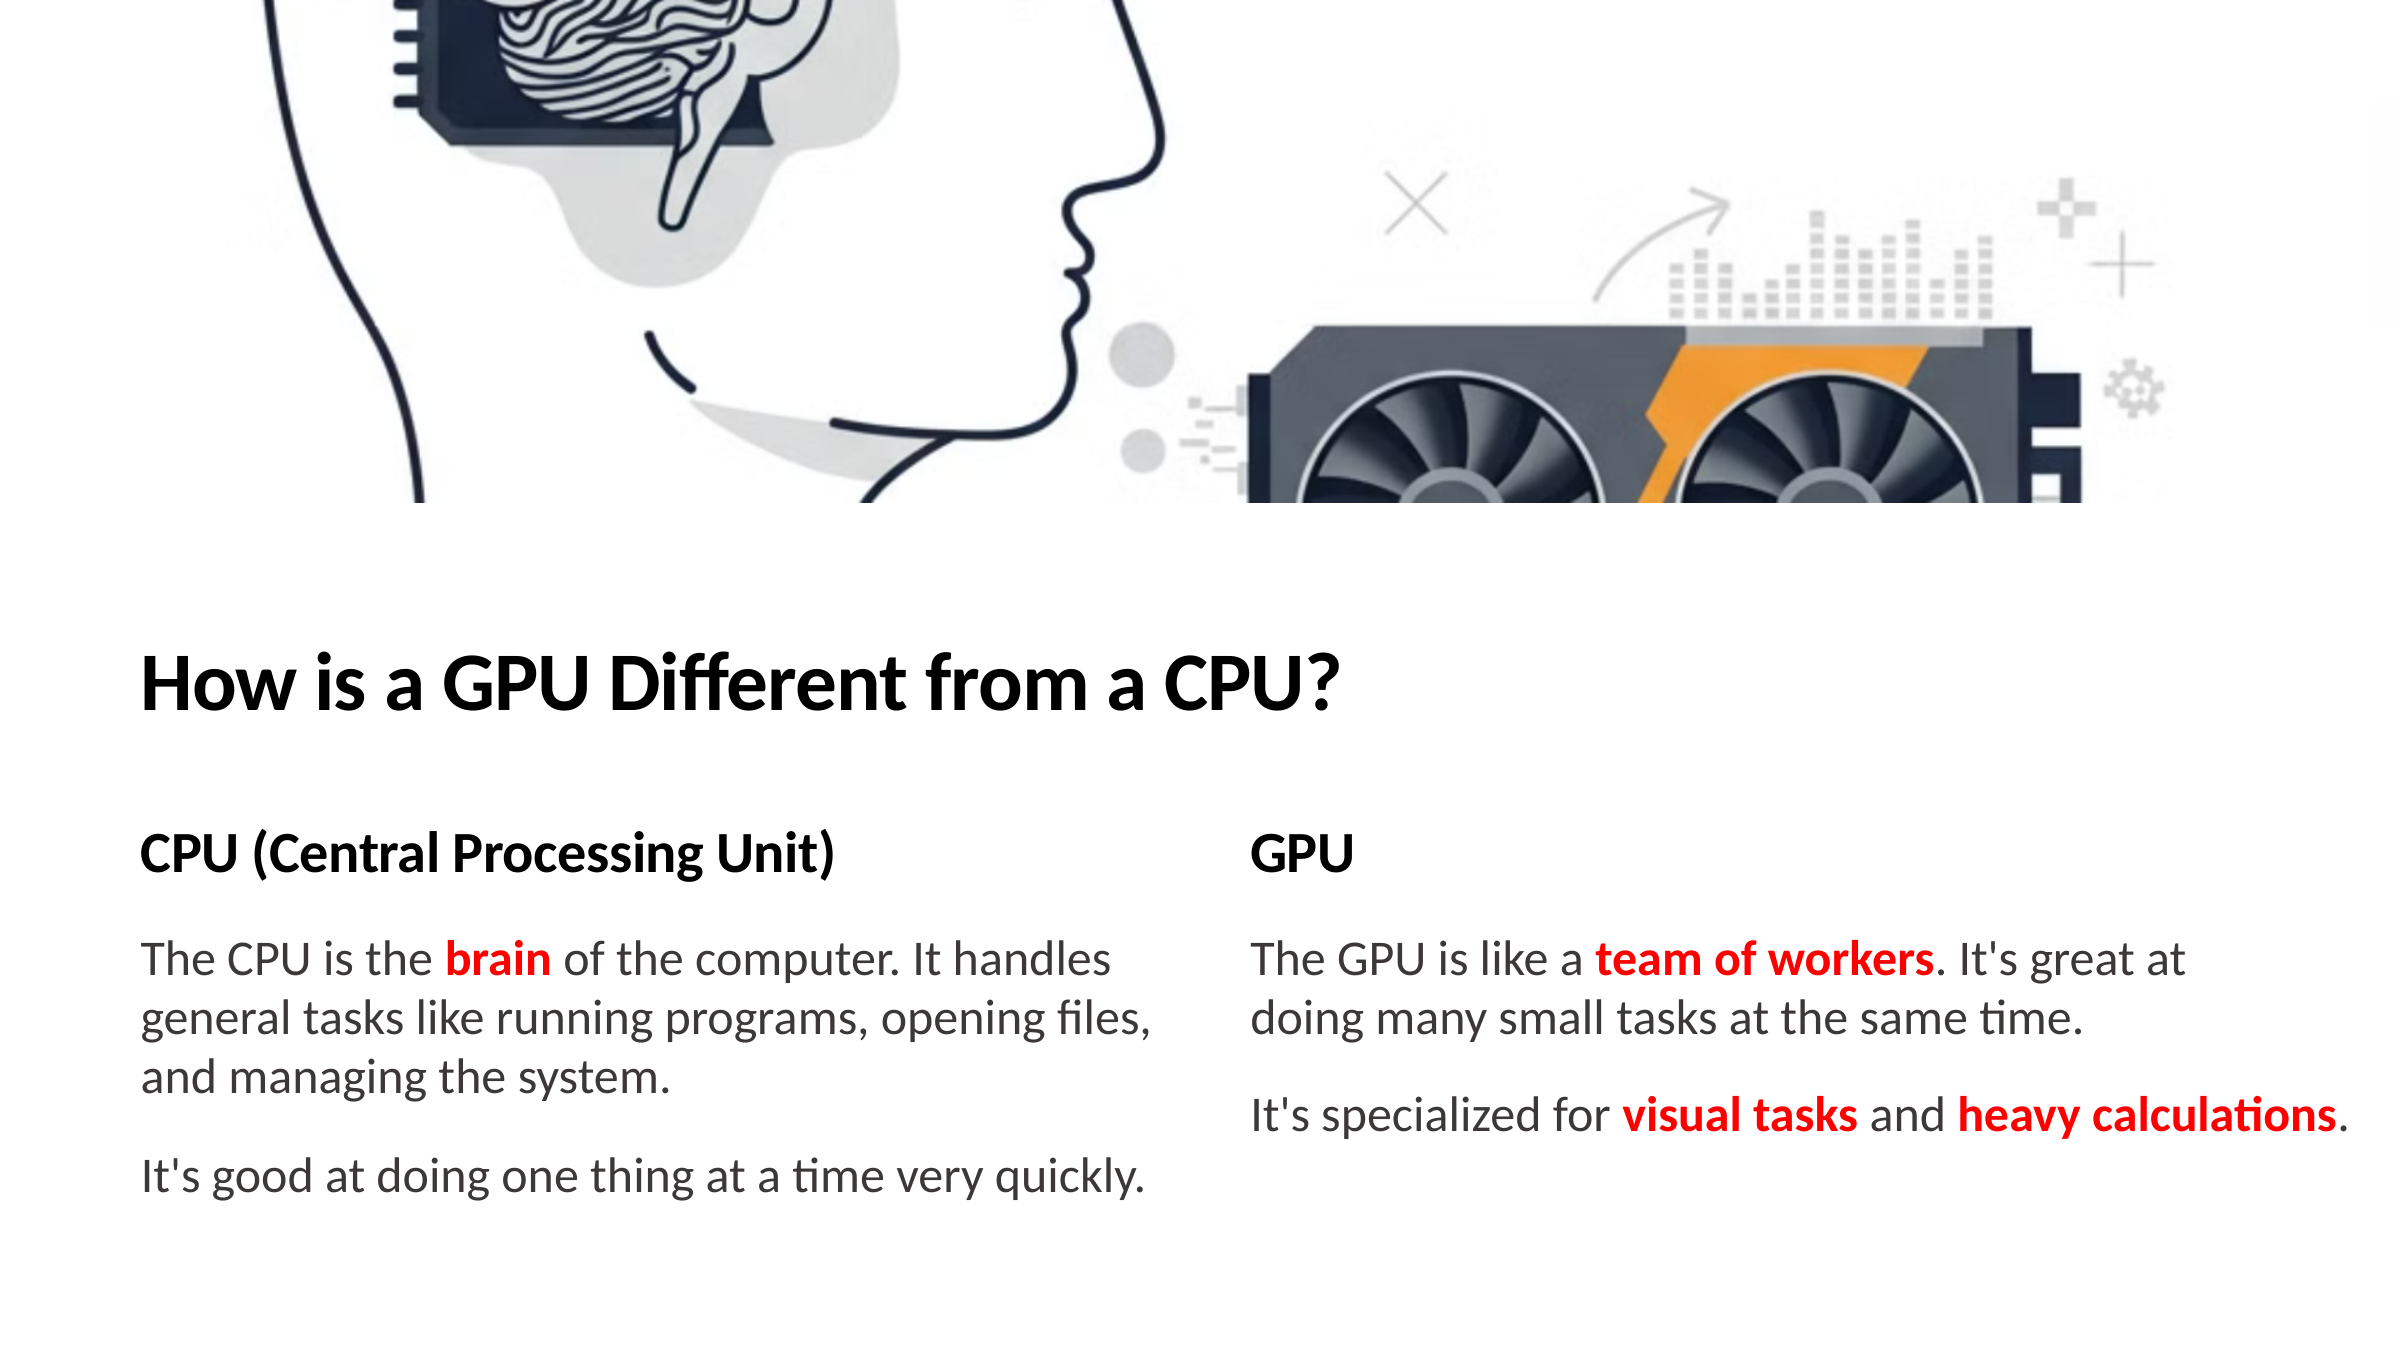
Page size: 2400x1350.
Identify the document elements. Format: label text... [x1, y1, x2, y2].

text_box GPU [1250, 828, 1708, 886]
text_box How is a GPU Different from a CPU? [140, 613, 1824, 728]
text_box The CPU is the brain of the computer. It handles general tasks like running programs, opening files, and managing the system. [140, 925, 1181, 1107]
text_box CPU (Central Processing Unit) [140, 828, 839, 886]
text_box The GPU is like a team of workers. It's great at doing many small tasks at the same time. [1250, 925, 2261, 1047]
text_box It's specialized for visual tasks and heavy calculations. [1250, 1082, 2261, 1143]
picture [0, 0, 2400, 503]
text_box It's good at doing one thing at a time very quickly. [140, 1142, 1151, 1204]
